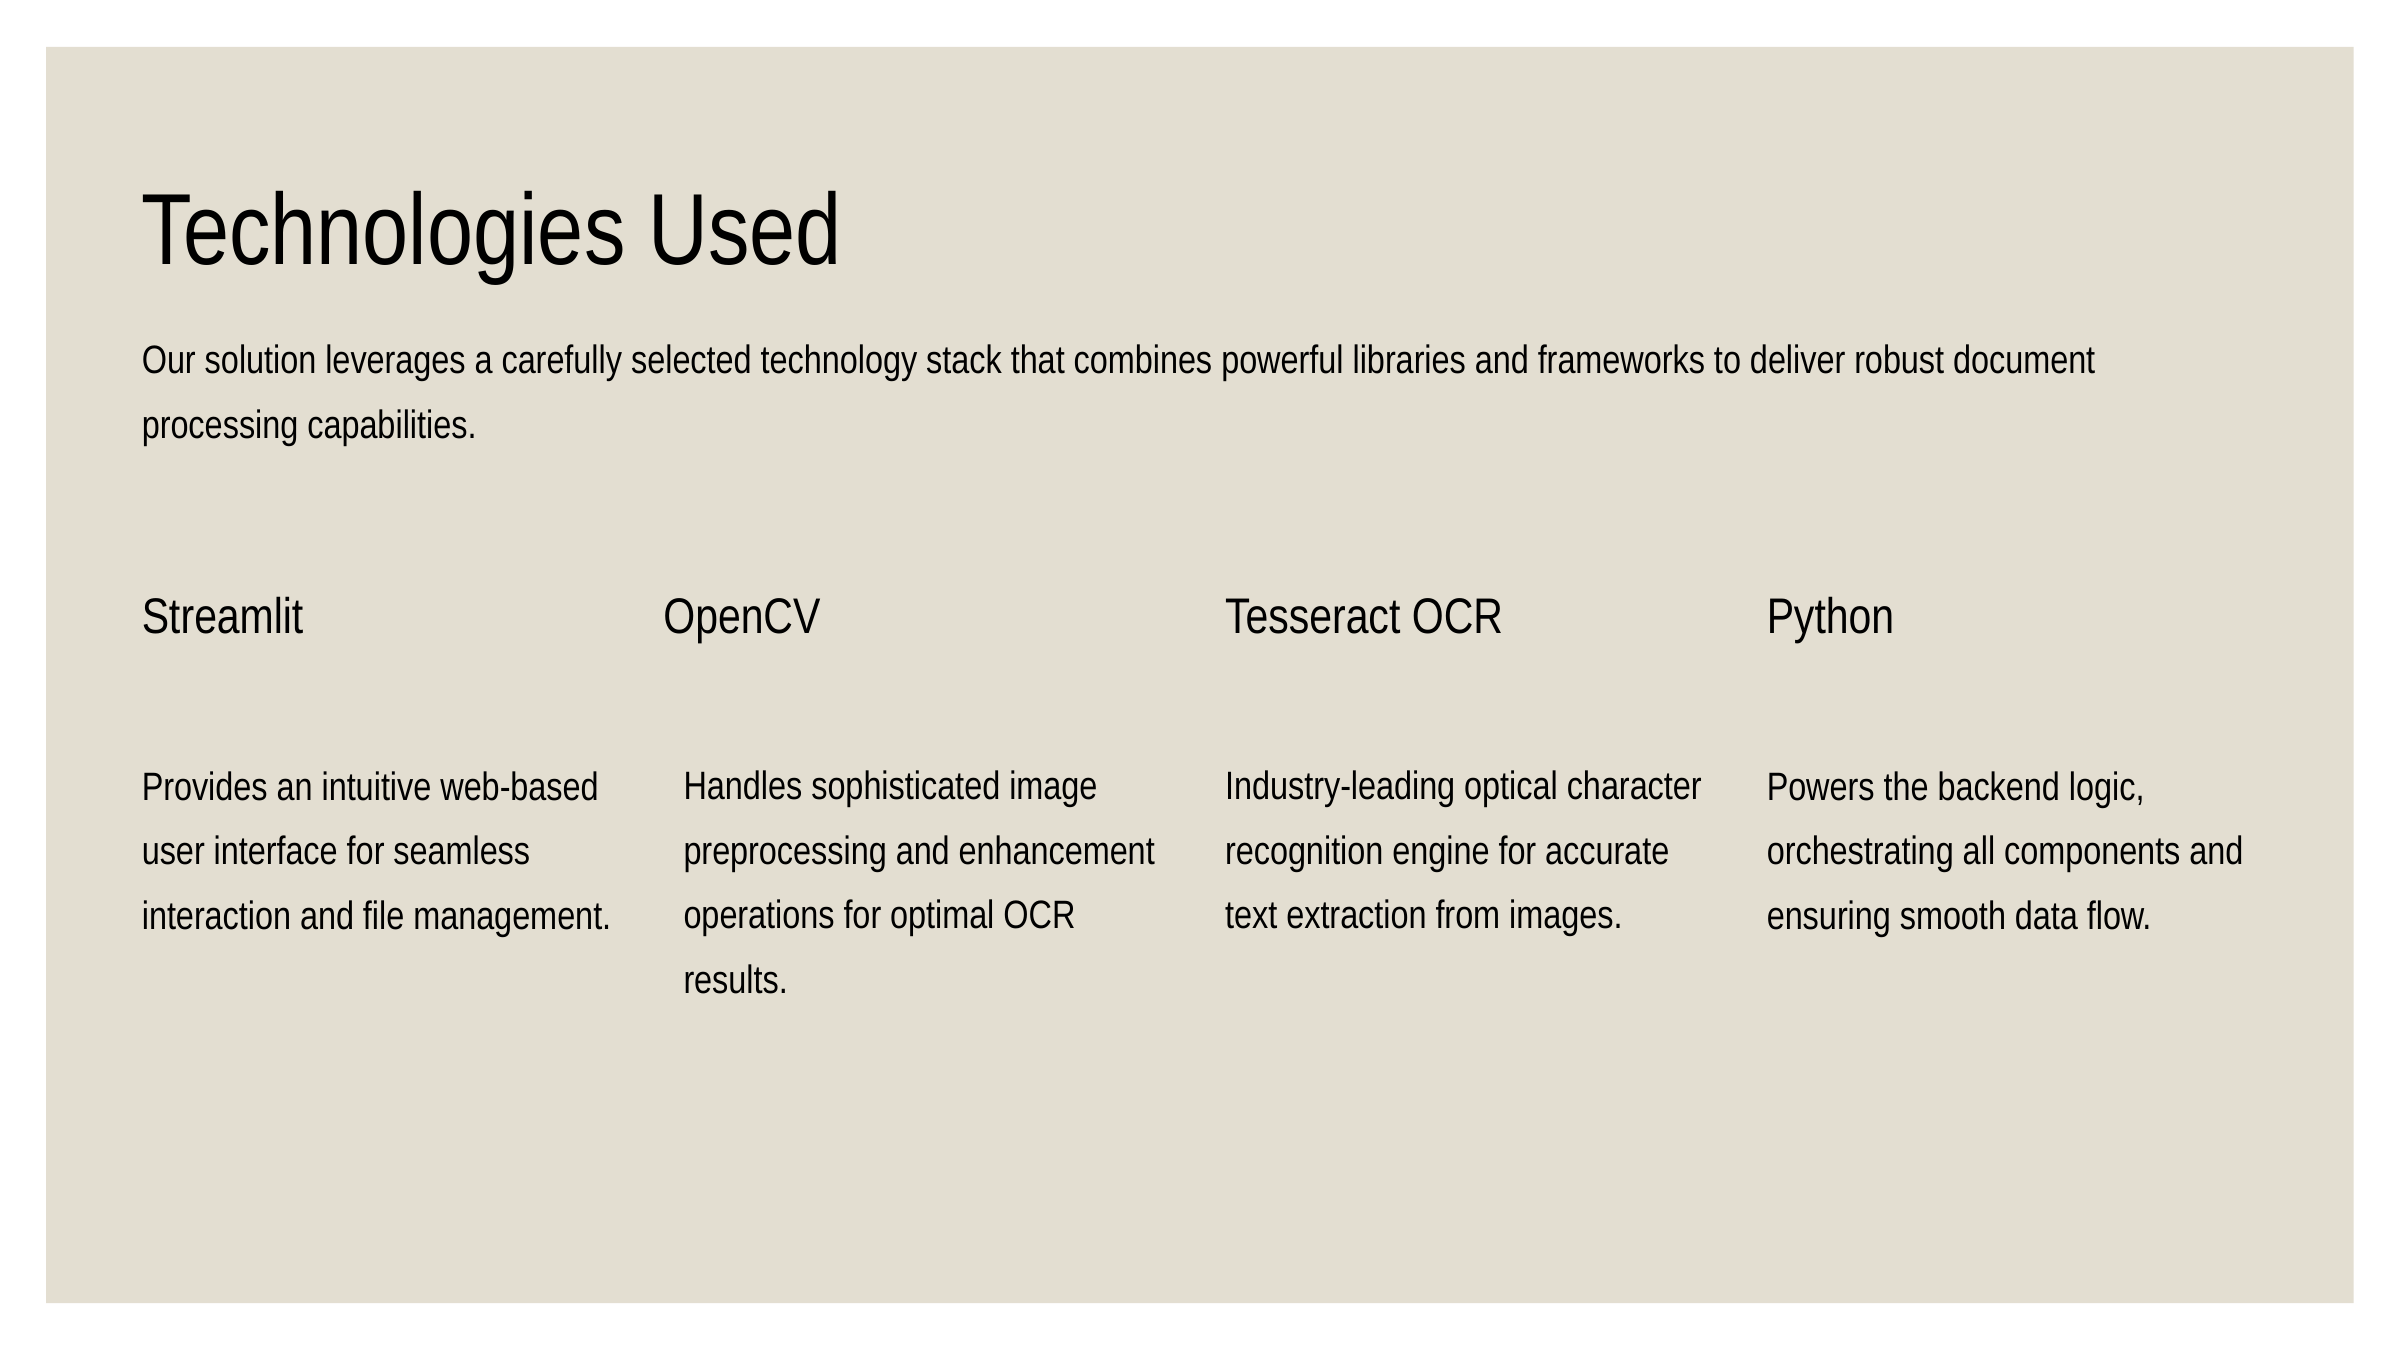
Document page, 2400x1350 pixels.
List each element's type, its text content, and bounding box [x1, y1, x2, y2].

text_box Our solution leverages a carefully selected technology stack that combines powerful libraries and frameworks to deliver robust document processing capabilities. [141, 316, 2259, 447]
text_box Tesseract OCR [1225, 580, 1717, 645]
text_box Powers the backend logic, orchestrating all components and ensuring smooth data flow. [1766, 743, 2258, 1003]
text_box Streamlit [141, 580, 633, 645]
text_box Python [1766, 580, 2258, 645]
text_box Technologies Used [141, 158, 1155, 285]
text_box Industry-leading optical character recognition engine for accurate text extraction from images. [1225, 742, 1717, 1002]
text_box Handles sophisticated image preprocessing and enhancement operations for optimal OCR results. [683, 742, 1175, 1002]
text_box OpenCV [663, 580, 1155, 645]
text_box Provides an intuitive web-based user interface for seamless interaction and file management. [141, 743, 633, 1003]
